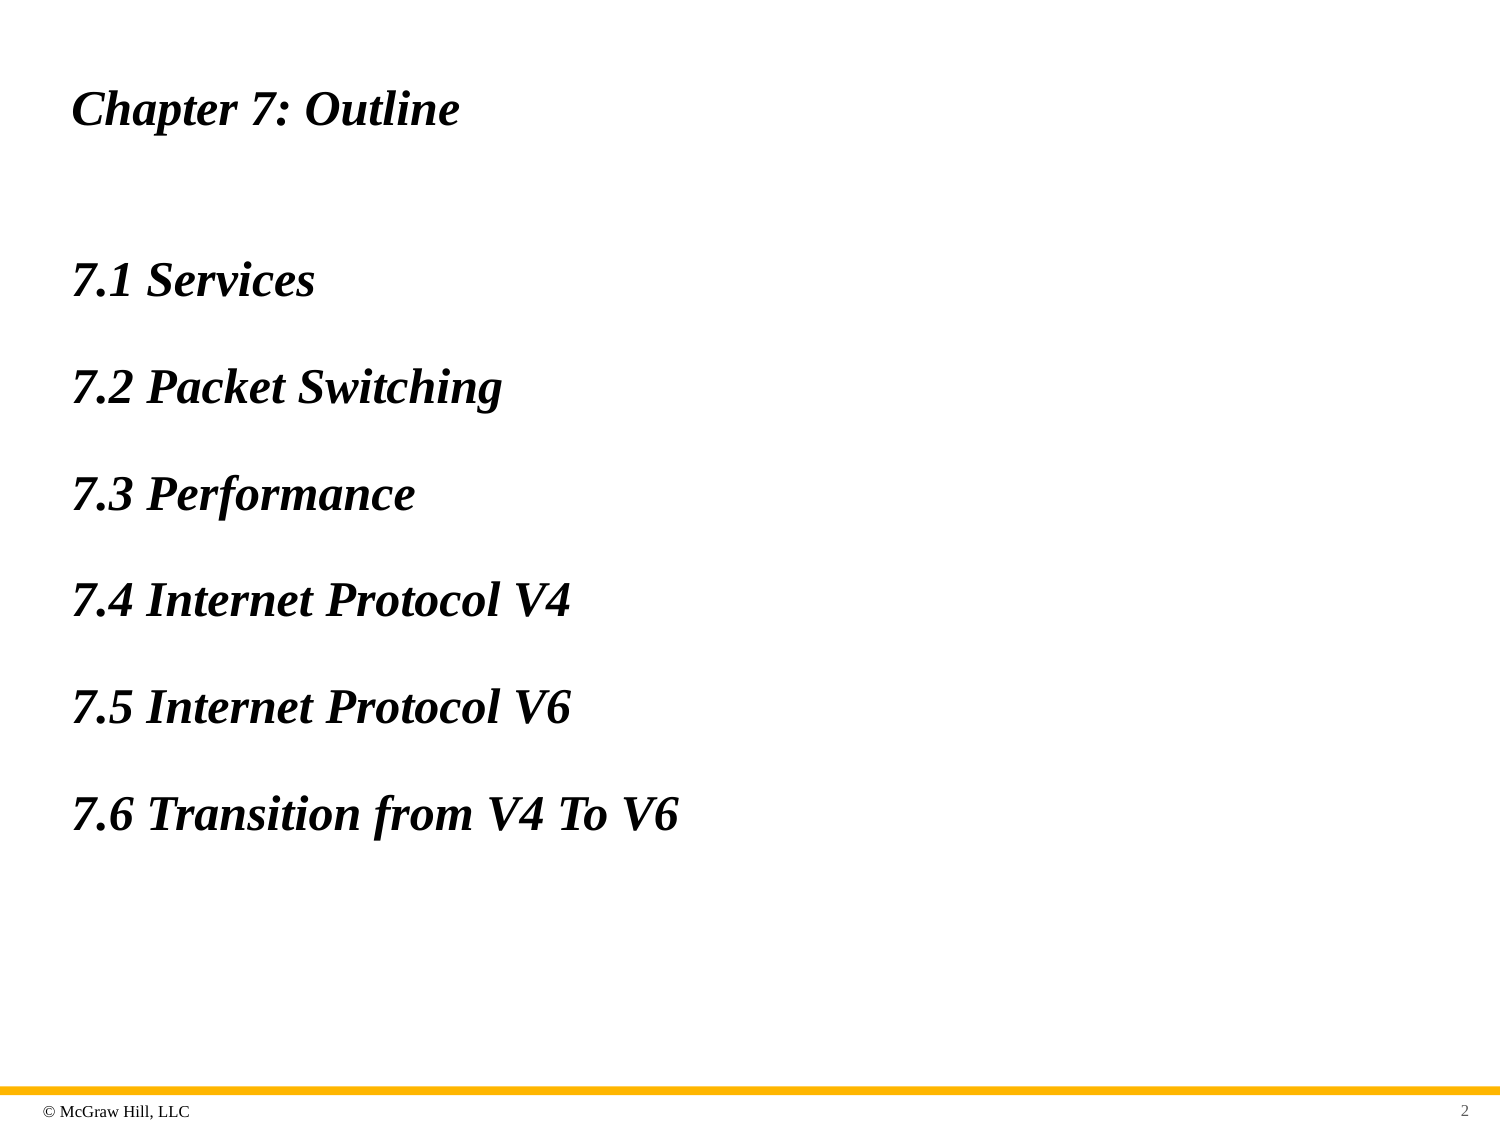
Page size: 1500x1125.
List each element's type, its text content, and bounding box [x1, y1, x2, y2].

list 7.1 Services 7.2 Packet Switching 7.3 Performance 7.4 Internet Protocol V4 7.5 Internet Protocol V6 7.6 Transition from V4 To V6 [56, 209, 1444, 1056]
slide_number 2 [1418, 1096, 1477, 1123]
title Chapter 7: Outline [56, 50, 1444, 162]
